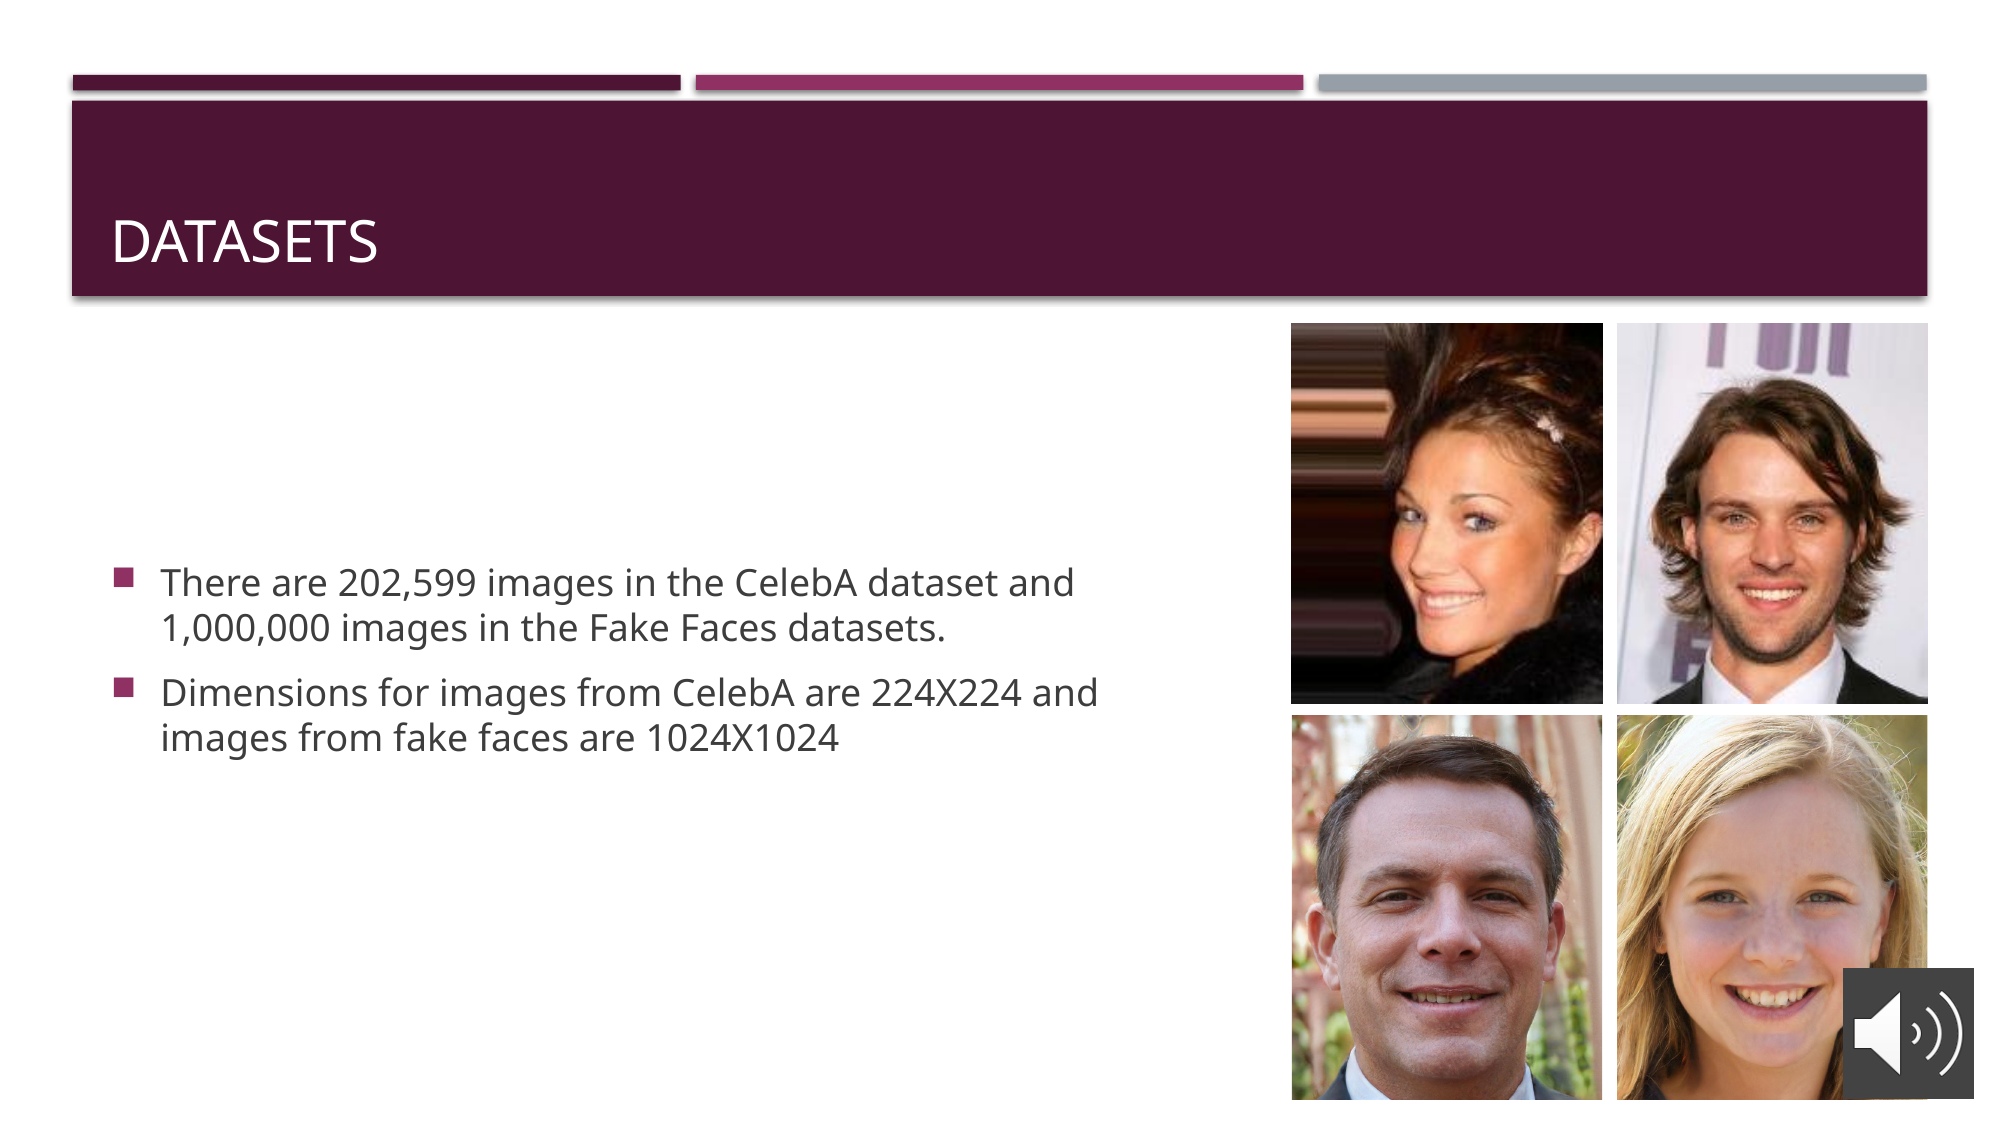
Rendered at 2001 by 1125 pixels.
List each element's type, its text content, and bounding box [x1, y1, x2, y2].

list There are 202,599 images in the CelebA dataset and 1,000,000 images in the Fake Faces datasets. Dimensions for images from CelebA are 224X224 and images from fake faces are 1024X1024 [95, 357, 1211, 962]
picture [1616, 323, 1928, 705]
title DATASETs [95, 115, 1905, 282]
picture [1291, 715, 1603, 1101]
picture [1291, 323, 1603, 705]
picture [1616, 715, 1976, 1101]
